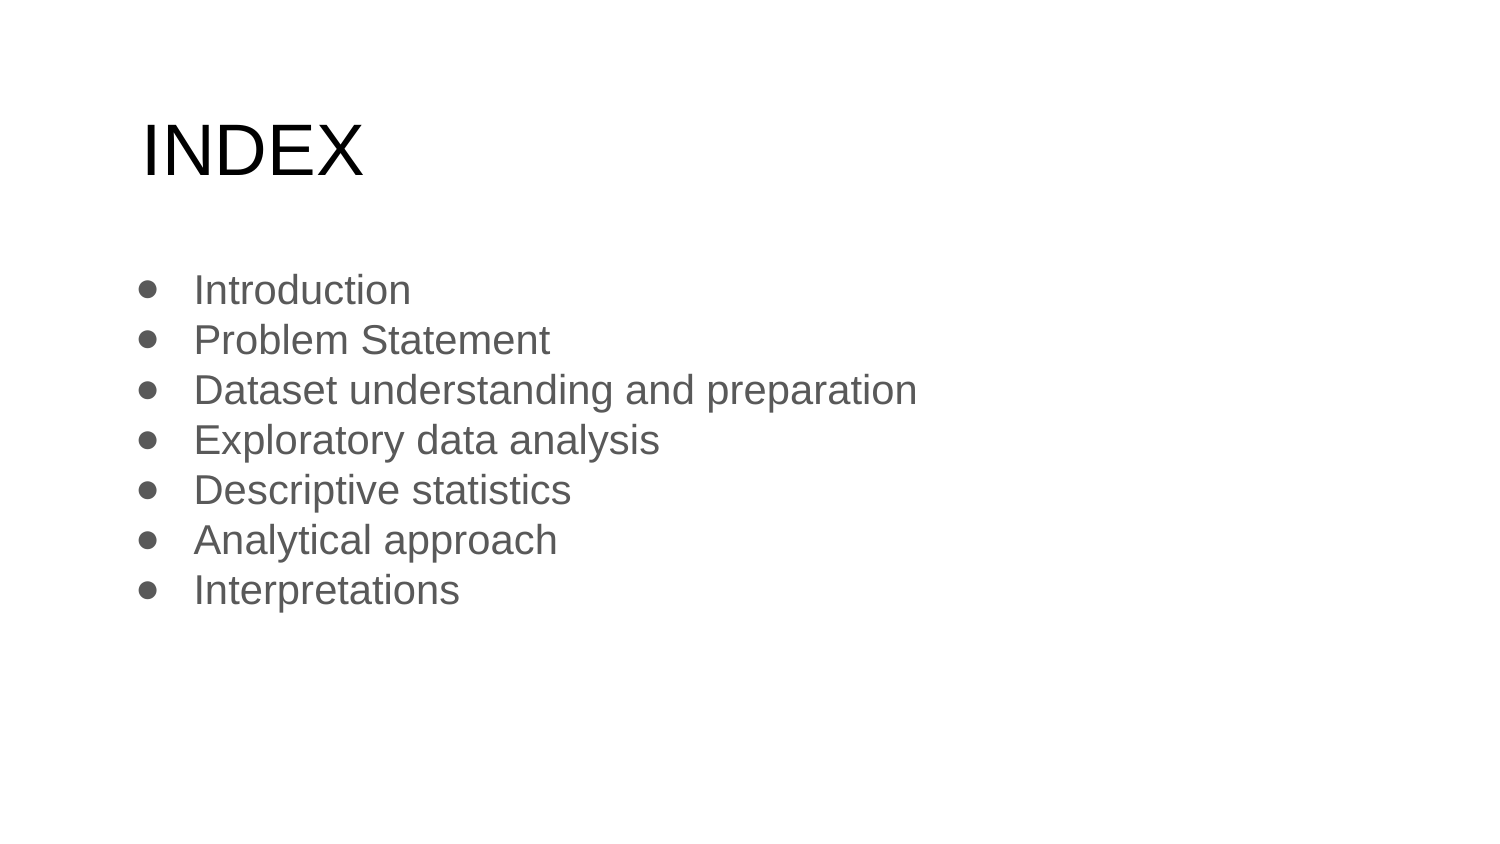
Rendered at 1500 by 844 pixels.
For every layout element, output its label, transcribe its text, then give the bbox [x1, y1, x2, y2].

title INDEX [126, 79, 443, 197]
subtitle Introduction Problem Statement Dataset understanding and preparation Exploratory data analysis Descriptive statistics Analytical approach Interpretations [103, 197, 1399, 739]
